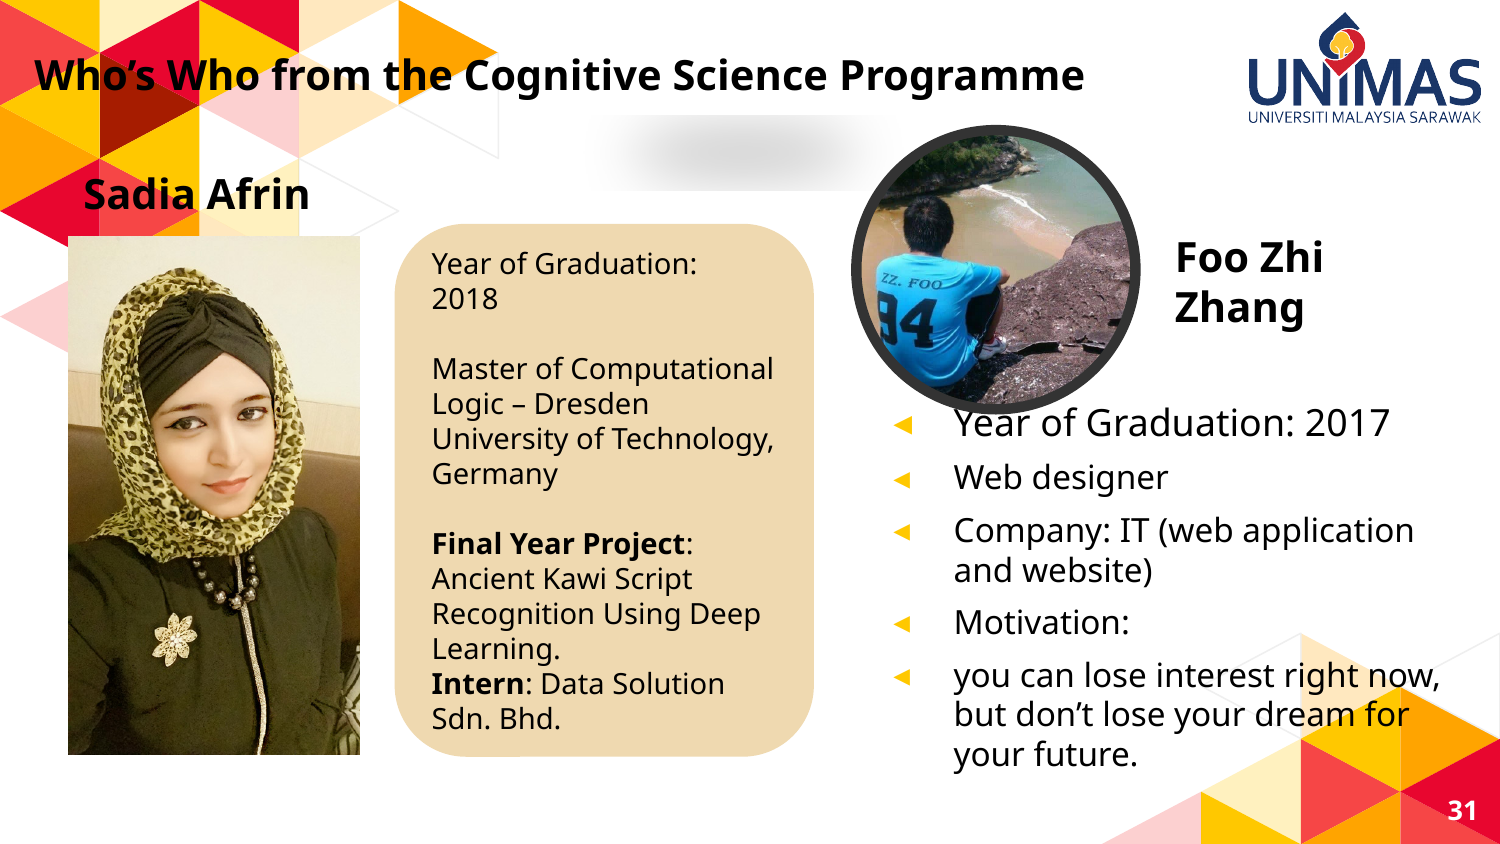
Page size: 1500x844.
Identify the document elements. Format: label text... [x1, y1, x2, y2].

picture [68, 235, 361, 755]
list Who’s Who from the Cognitive Science Programme [19, 33, 1250, 780]
text_box [1140, 136, 1431, 354]
text_box Sadia Afrin [68, 160, 541, 226]
picture [856, 129, 1136, 410]
picture [1249, 12, 1481, 123]
text_box Foo Zhi Zhang [1160, 223, 1481, 339]
text_box Year of Graduation: 2018 Master of Computational Logic – Dresden University of Technology, Germany Final Year Project: Ancient Kawi Script Recognition Using Deep Learning. Intern: Data Solution Sdn. Bhd. [394, 223, 814, 757]
slide_number 31 [1403, 779, 1494, 844]
text_box Year of Graduation: 2017 Web designer Company: IT (web application and website) Motivation: you can lose interest right now, but don’t lose your dream for your future. [863, 383, 1467, 770]
